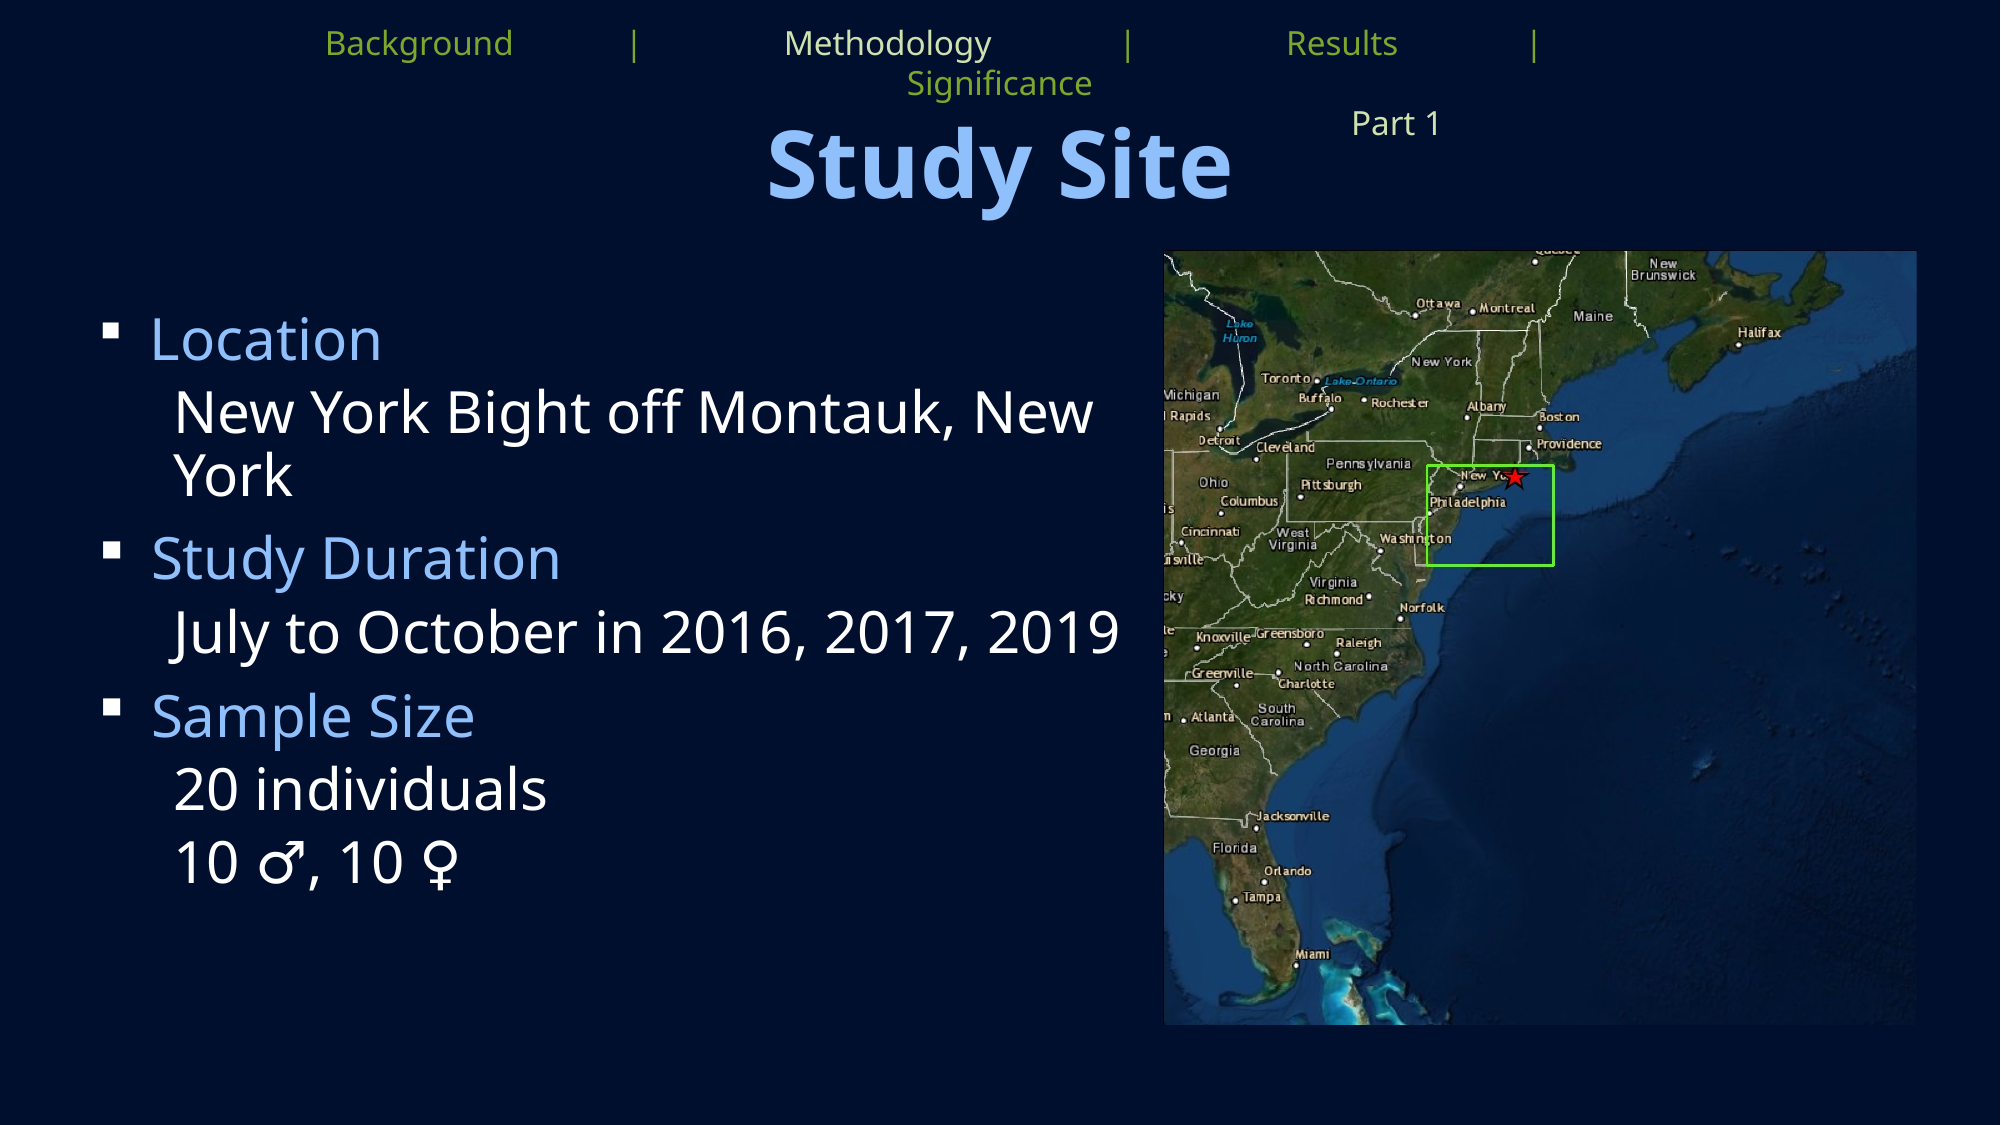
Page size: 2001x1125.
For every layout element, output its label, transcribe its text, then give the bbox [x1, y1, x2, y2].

list Location New York Bight off Montauk, New York Study Duration July to October in 2016, 2017, 2019 Sample Size 20 individuals 10 ♂, 10 ♀ [83, 302, 1163, 925]
picture [1335, 1020, 1343, 1025]
title Study Site [137, 59, 1863, 278]
text_box Background | Methodology | Results | Significance Part 1 [268, 14, 1732, 190]
picture [1163, 250, 1917, 1025]
